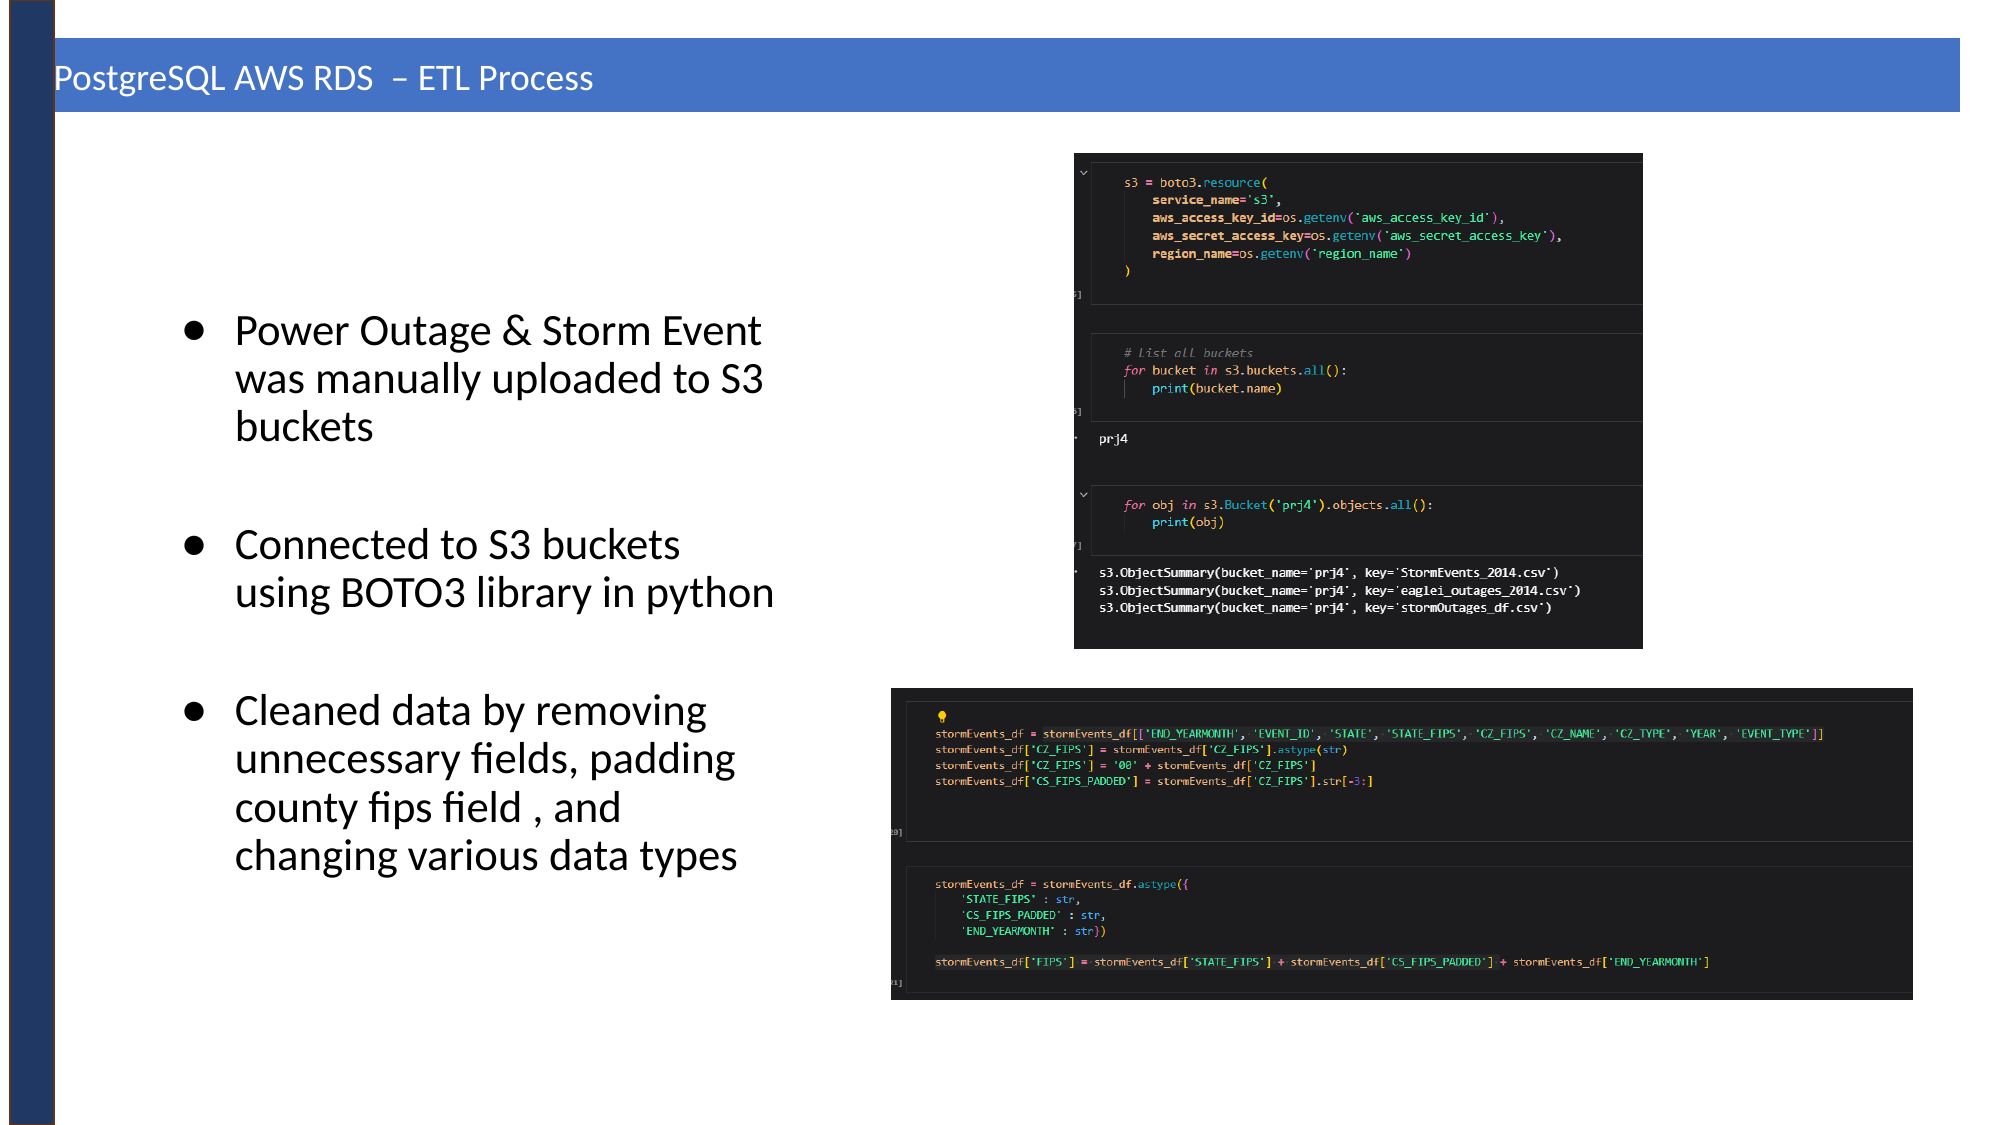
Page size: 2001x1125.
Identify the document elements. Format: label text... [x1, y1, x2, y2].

list Power Outage & Storm Event was manually uploaded to S3 buckets Connected to S3 buckets using BOTO3 library in python Cleaned data by removing unnecessary fields, padding county fips field , and changing various data types [150, 299, 796, 925]
text_box PostgreSQL AWS RDS – ETL Process [54, 36, 1962, 114]
picture [1073, 153, 1643, 649]
picture [891, 687, 1913, 1000]
text_box [10, 0, 54, 1125]
